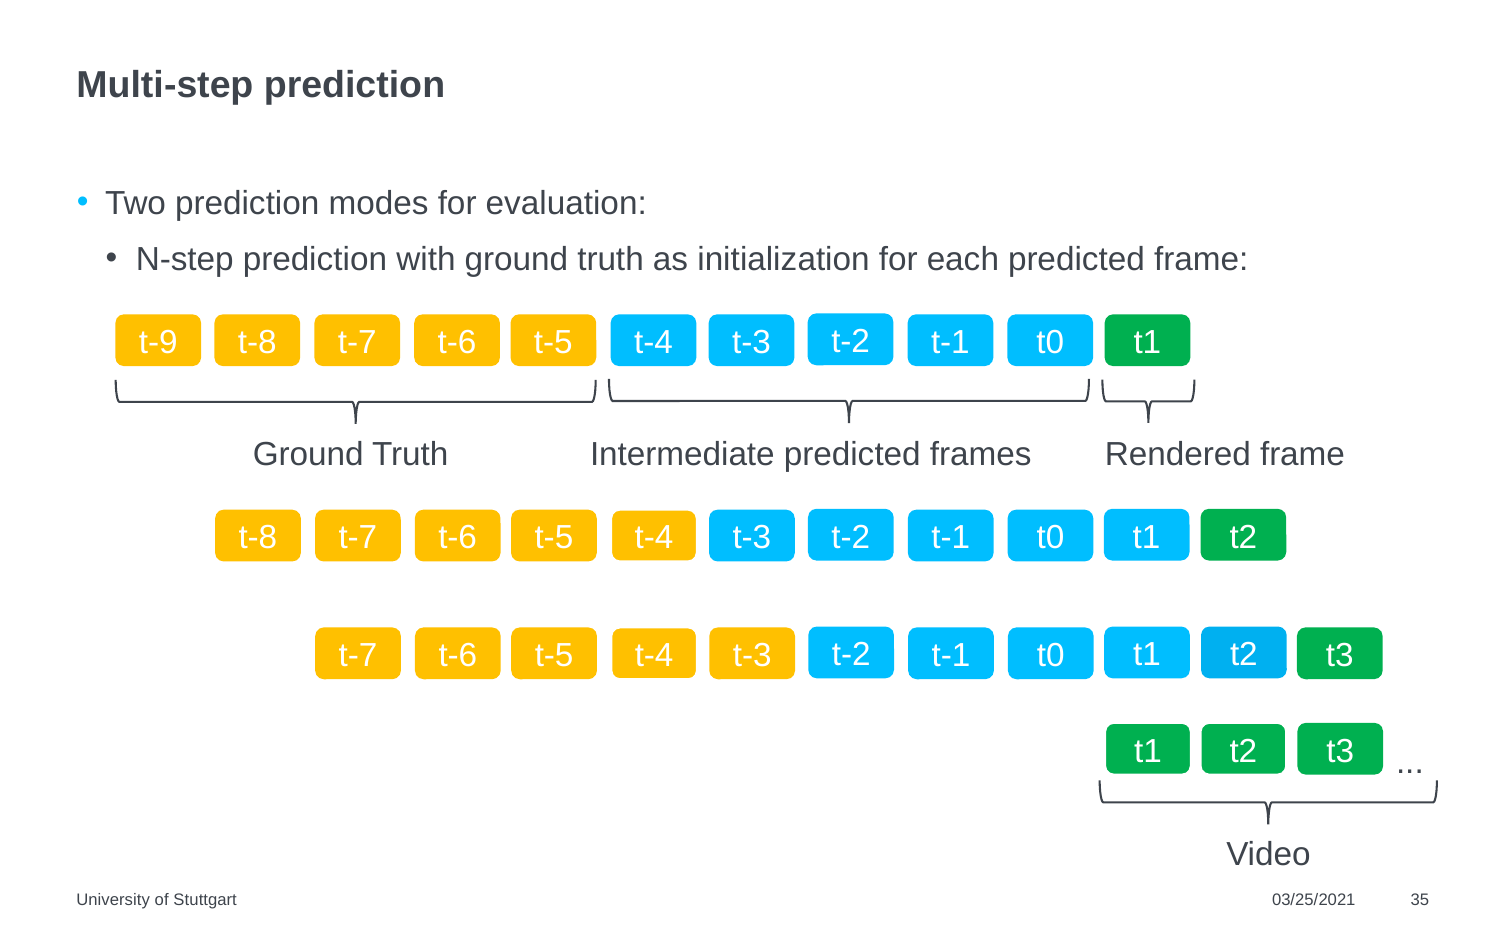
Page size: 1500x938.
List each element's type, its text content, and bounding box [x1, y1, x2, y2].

text_box t-7 [314, 508, 402, 563]
text_box t-1 [906, 508, 995, 563]
text_box t-3 [708, 508, 796, 563]
text_box t0 [1006, 313, 1095, 368]
list Two prediction modes for evaluation: N-step prediction with ground truth as initialization for each predicted frame: [76, 173, 1430, 859]
text_box t-4 [610, 626, 699, 681]
text_box t-6 [413, 626, 502, 681]
text_box t-2 [807, 625, 896, 680]
text_box [1101, 379, 1195, 423]
text_box t-2 [806, 507, 895, 562]
text_box t-5 [510, 626, 599, 681]
text_box t-1 [906, 313, 995, 368]
text_box [1099, 780, 1438, 824]
text_box t-5 [510, 508, 598, 563]
text_box [115, 379, 597, 424]
text_box t-8 [213, 313, 302, 368]
text_box t-5 [509, 313, 598, 368]
text_box t-3 [708, 626, 797, 681]
text_box t1 [1102, 507, 1191, 562]
text_box ... [1396, 732, 1464, 780]
text_box t1 [1104, 721, 1192, 776]
text_box t1 [1103, 313, 1192, 368]
text_box t-4 [610, 508, 698, 563]
text_box t-1 [907, 626, 995, 681]
text_box t3 [1295, 626, 1384, 681]
text_box t-6 [413, 313, 501, 368]
text_box t-8 [214, 508, 302, 563]
text_box t0 [1006, 626, 1095, 681]
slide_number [1272, 888, 1360, 910]
text_box t-4 [609, 313, 698, 368]
text_box Intermediate predicted frames [589, 424, 1055, 472]
text_box t2 [1199, 625, 1288, 680]
text_box Ground Truth [252, 424, 511, 472]
text_box Rendered frame [1104, 424, 1400, 472]
text_box t3 [1296, 721, 1385, 776]
text_box t0 [1006, 508, 1095, 563]
text_box Video [1226, 824, 1318, 873]
text_box t-9 [114, 313, 203, 368]
text_box t-6 [413, 508, 502, 563]
text_box t-7 [314, 626, 402, 681]
text_box t-7 [313, 313, 402, 368]
footer University of Stuttgart [76, 888, 1072, 910]
text_box t-2 [806, 312, 895, 367]
text_box t2 [1199, 507, 1288, 562]
text_box t-3 [707, 313, 796, 368]
title Multi-step prediction [76, 64, 1430, 160]
text_box [608, 378, 1090, 424]
text_box t1 [1103, 625, 1191, 680]
slide_number 35 [1392, 888, 1430, 910]
text_box t2 [1199, 721, 1288, 776]
